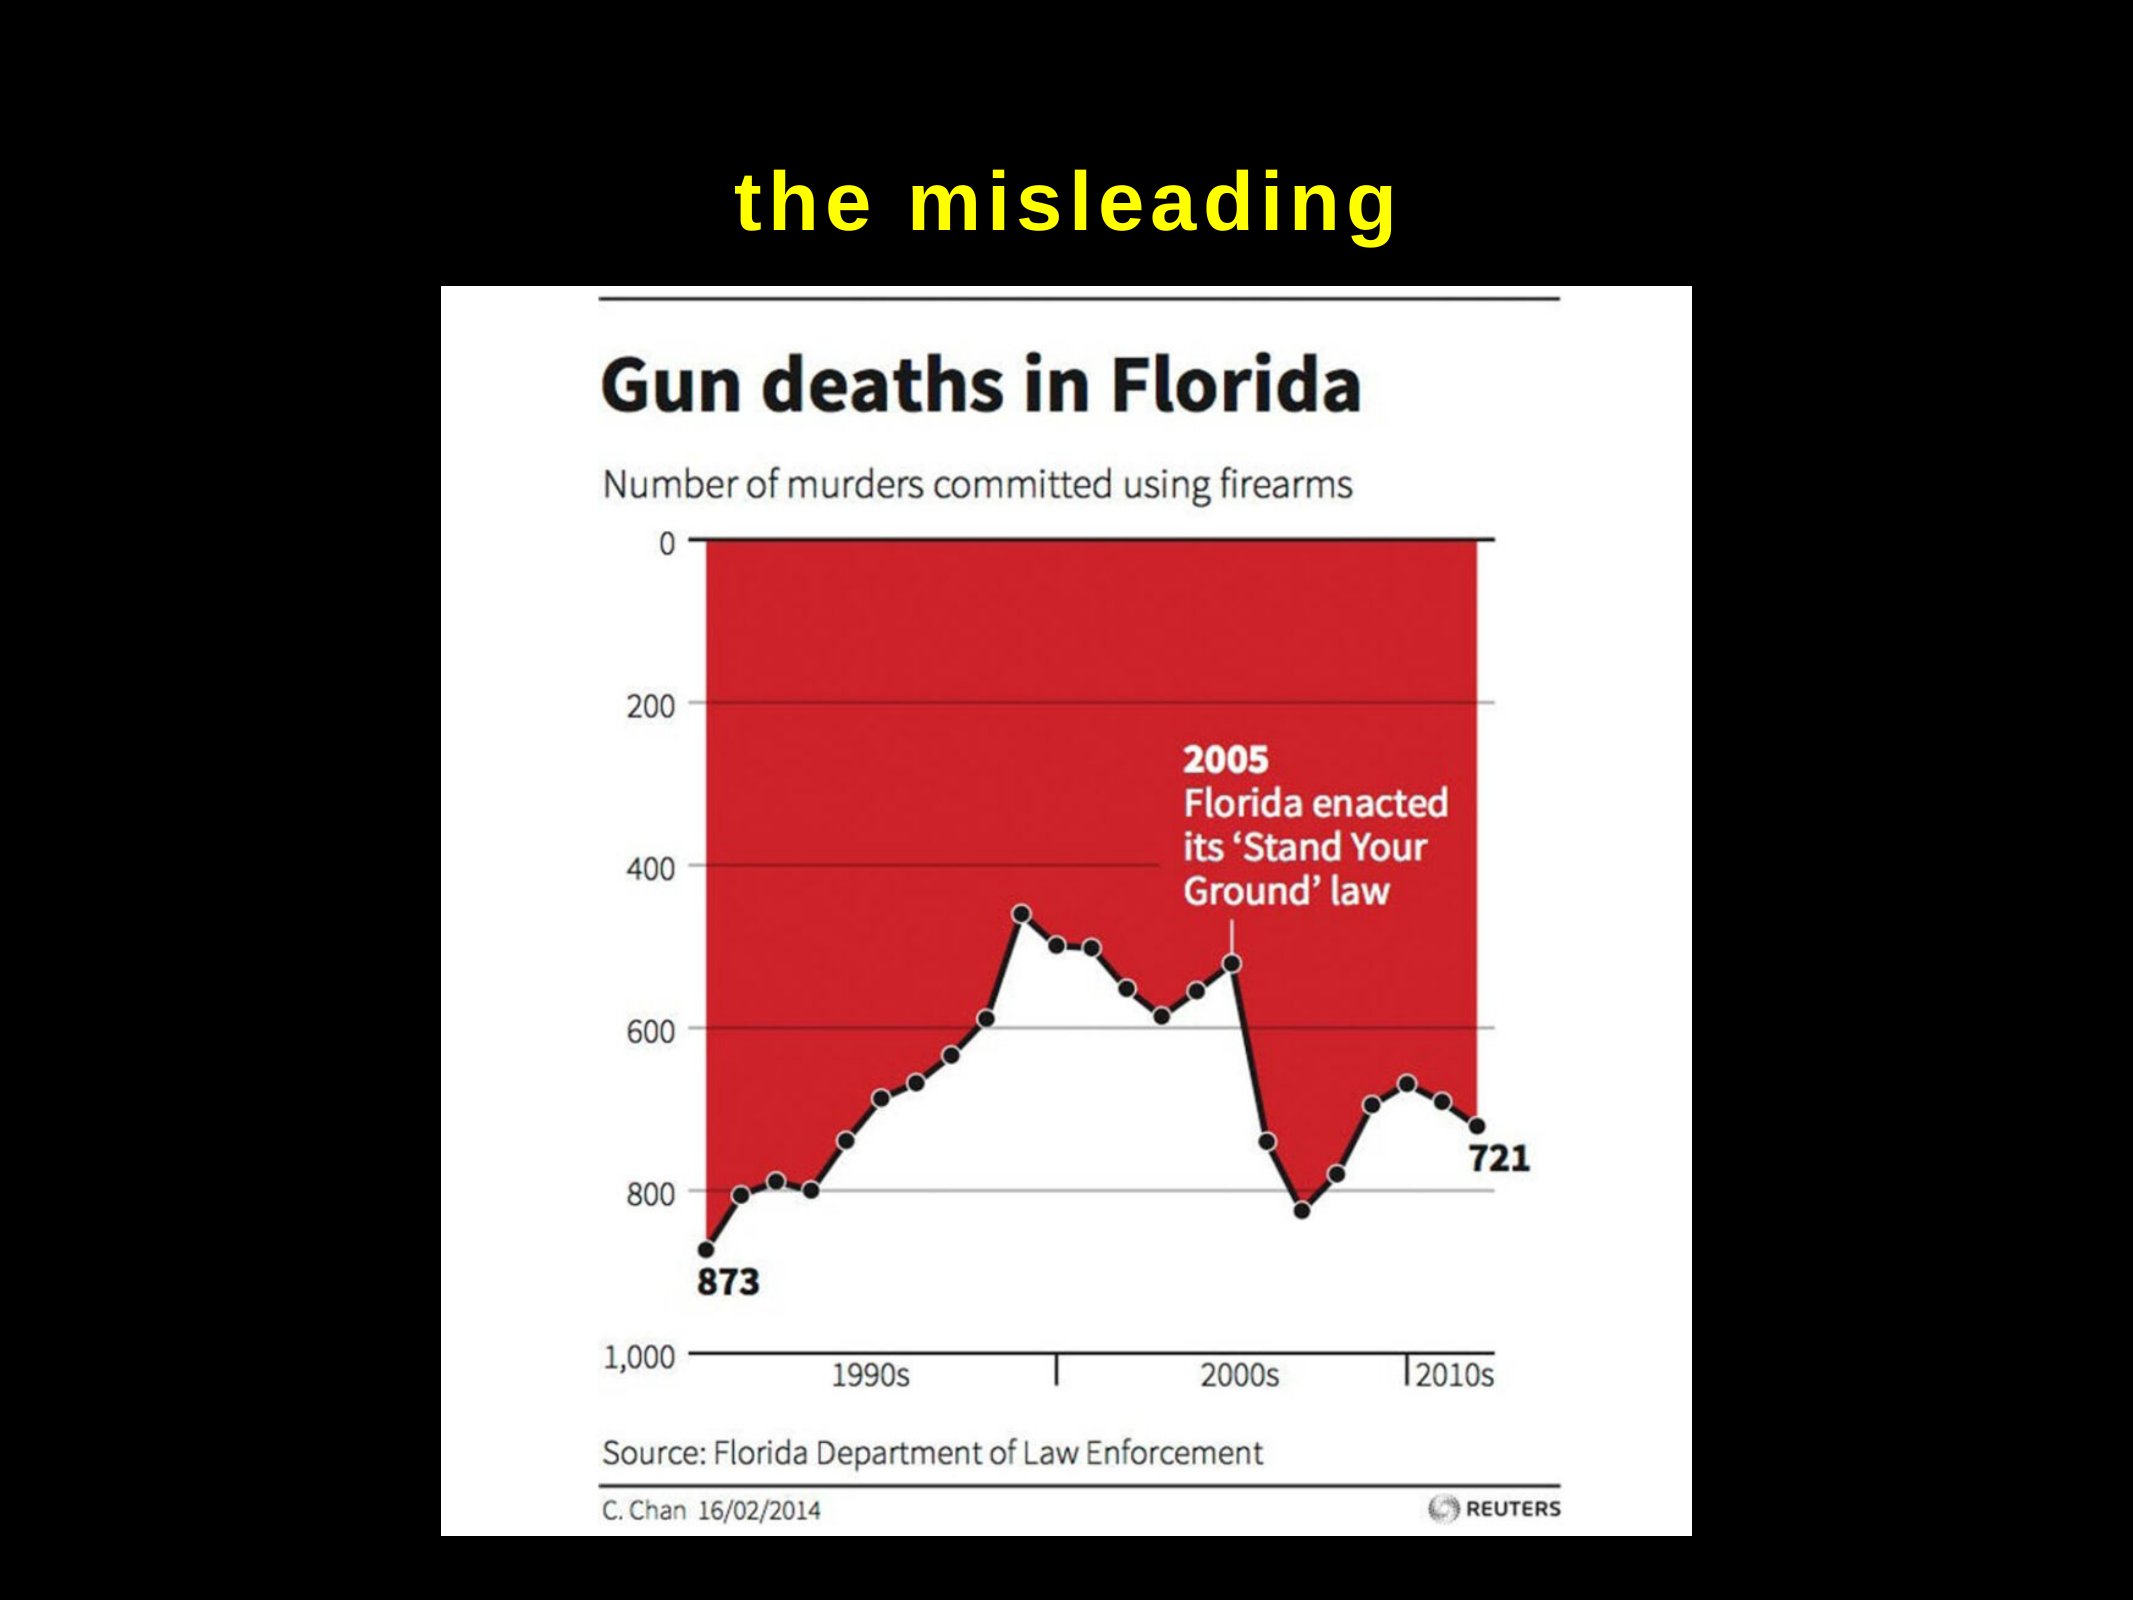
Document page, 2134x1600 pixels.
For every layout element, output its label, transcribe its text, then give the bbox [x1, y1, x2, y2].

title the misleading [106, 63, 2027, 331]
picture [441, 285, 1692, 1537]
